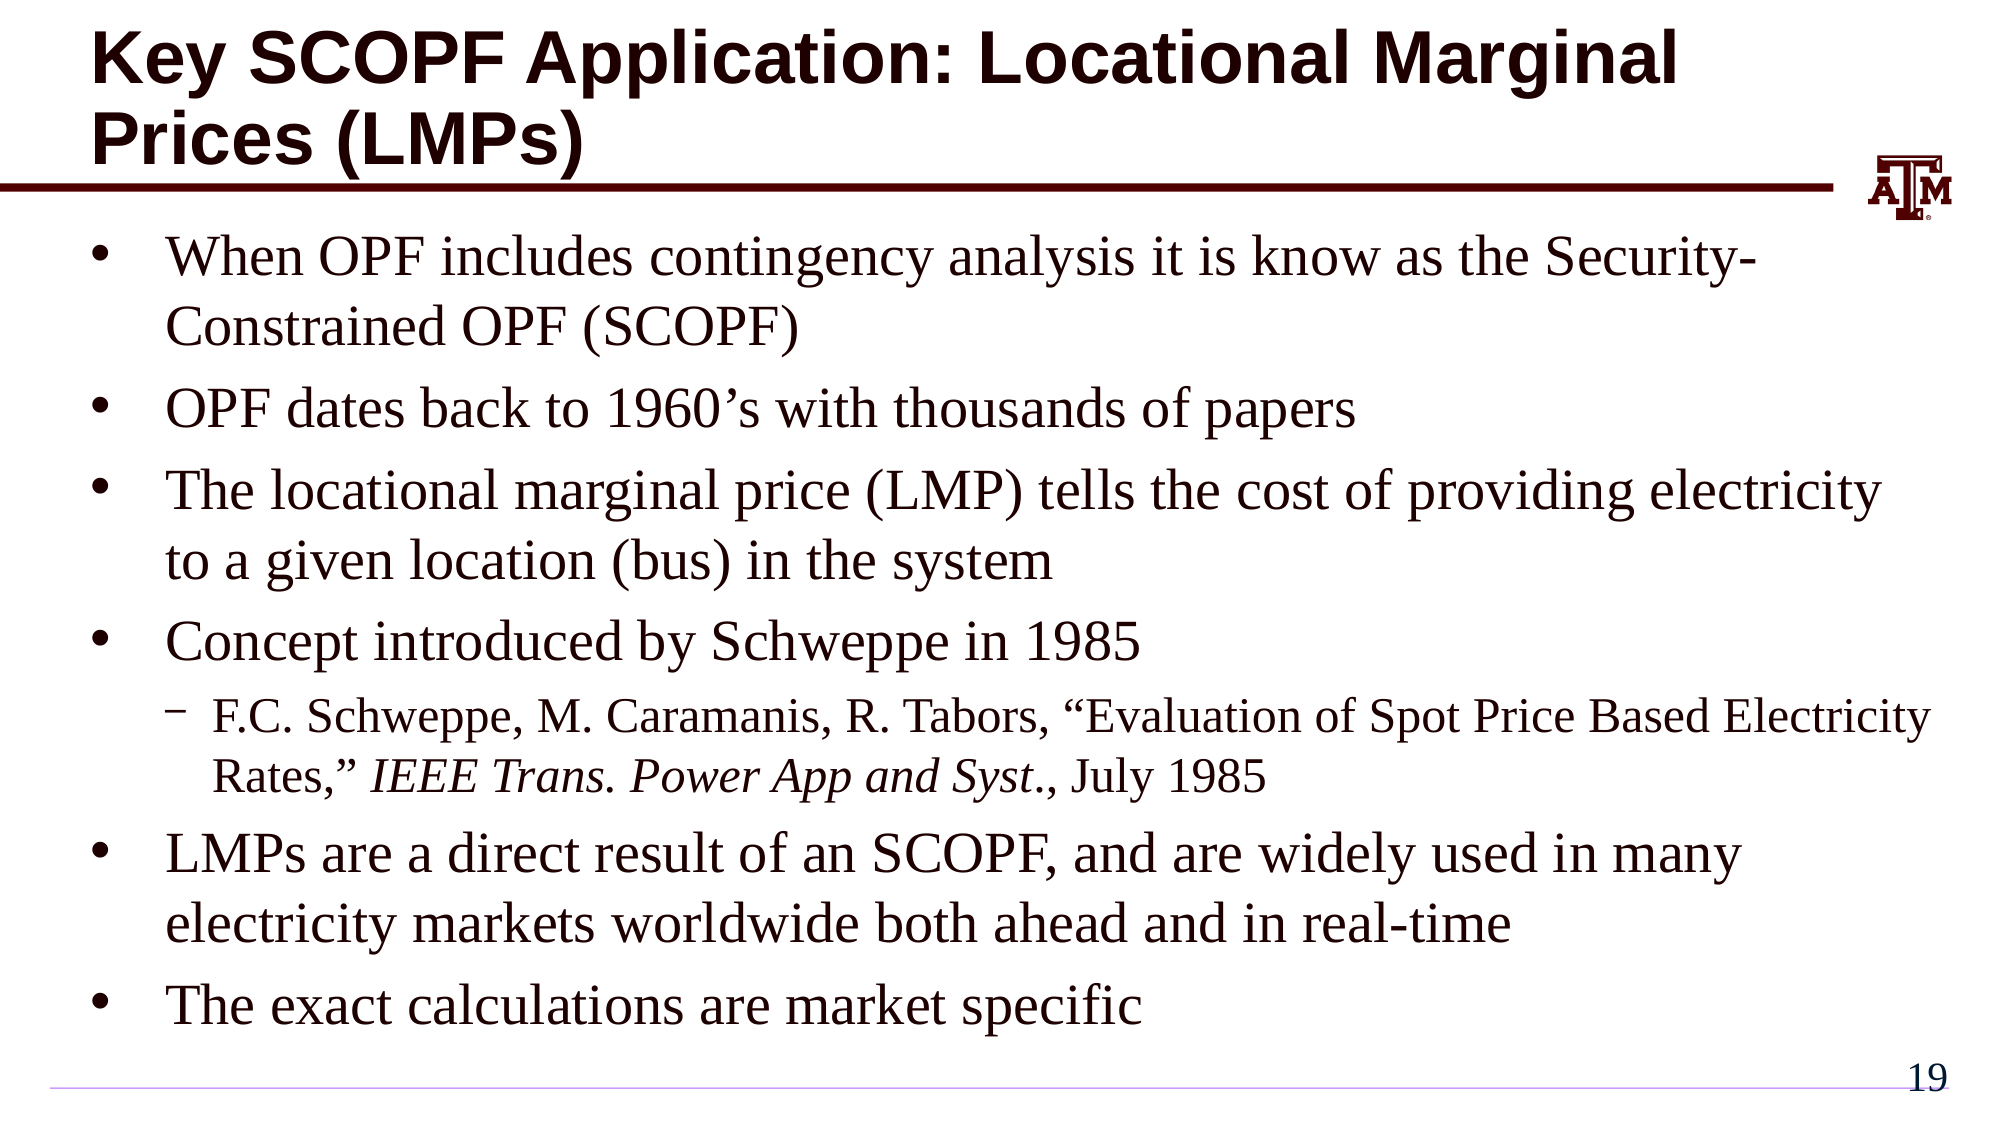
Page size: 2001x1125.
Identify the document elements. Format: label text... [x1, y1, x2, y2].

picture [1856, 137, 1963, 238]
list When OPF includes contingency analysis it is know as the Security-Constrained OPF (SCOPF) OPF dates back to 1960’s with thousands of papers The locational marginal price (LMP) tells the cost of providing electricity to a given location (bus) in the system Concept introduced by Schweppe in 1985 F.C. Schweppe, M. Caramanis, R. Tabors, “Evaluation of Spot Price Based Electricity Rates,” IEEE Trans. Power App and Syst., July 1985 LMPs are a direct result of an SCOPF, and are widely used in many electricity markets worldwide both ahead and in real-time The exact calculations are market specific [74, 209, 1951, 823]
title Key SCOPF Application: Locational Marginal Prices (LMPs) [74, 12, 1909, 188]
text_box 18 [1862, 1037, 1964, 1113]
